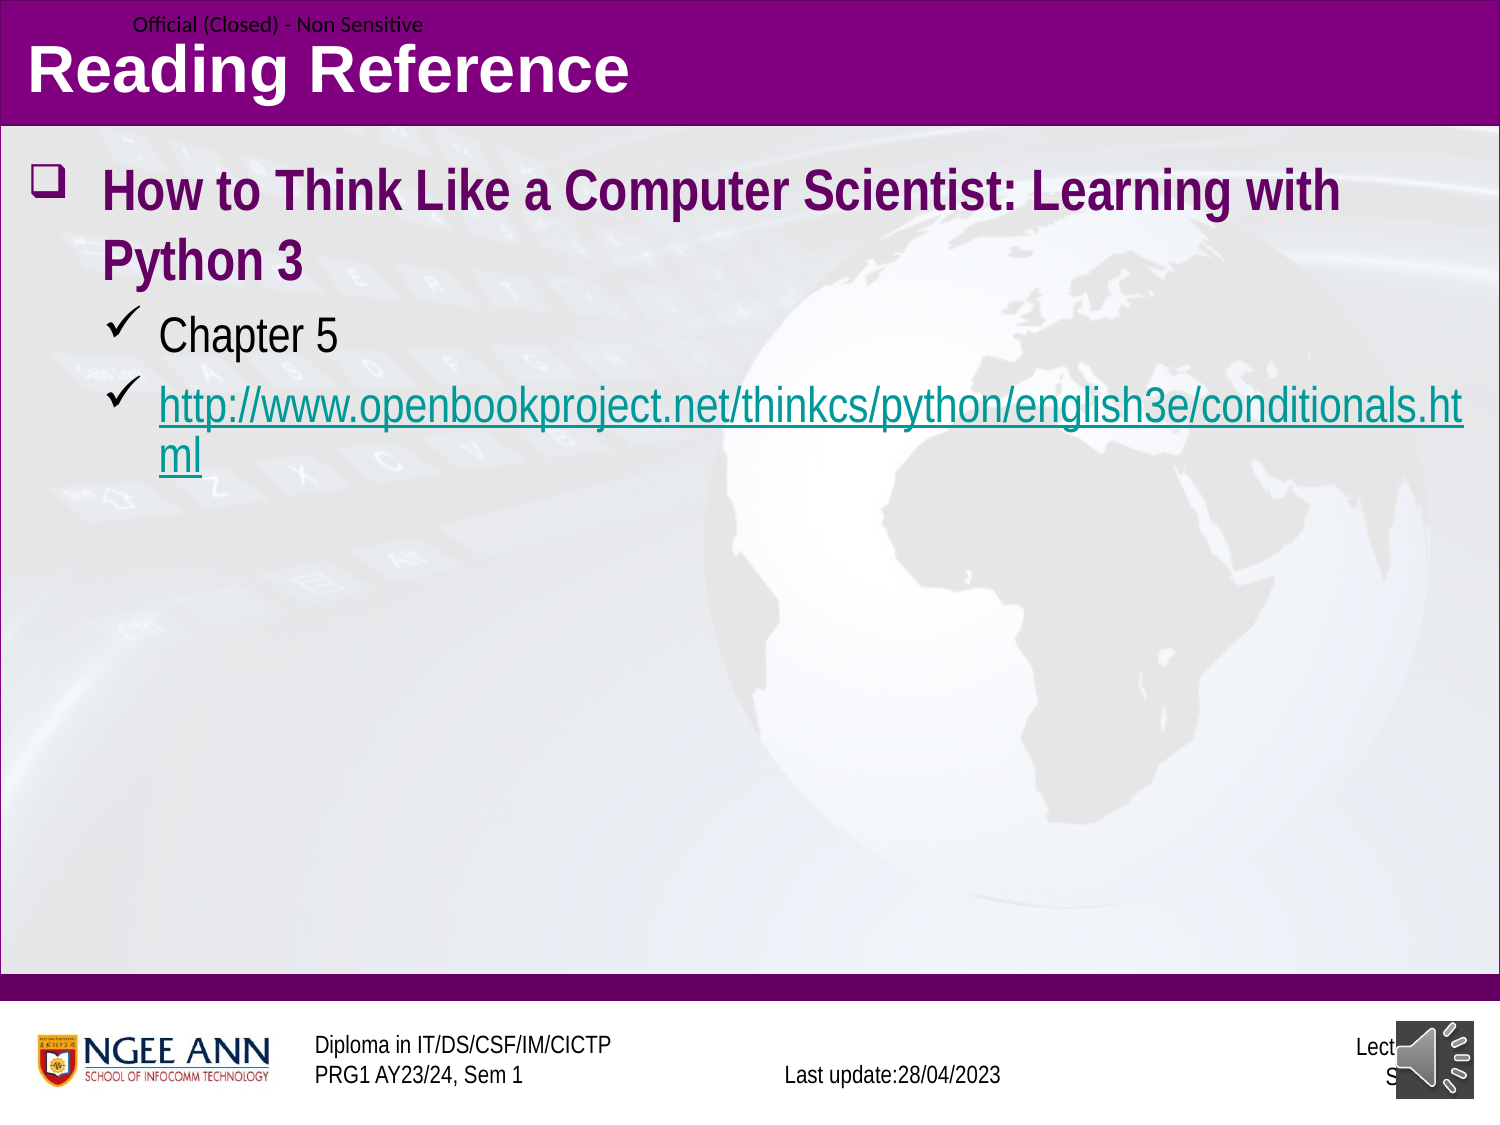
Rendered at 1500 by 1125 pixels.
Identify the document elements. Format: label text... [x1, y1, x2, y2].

list How to Think Like a Computer Scientist: Learning with Python 3 Chapter 5 http://www.openbookproject.net/thinkcs/python/english3e/conditionals.html [12, 144, 1488, 963]
picture [12, 1012, 294, 1109]
picture [1394, 1019, 1476, 1101]
title Reading Reference [12, 19, 1488, 113]
